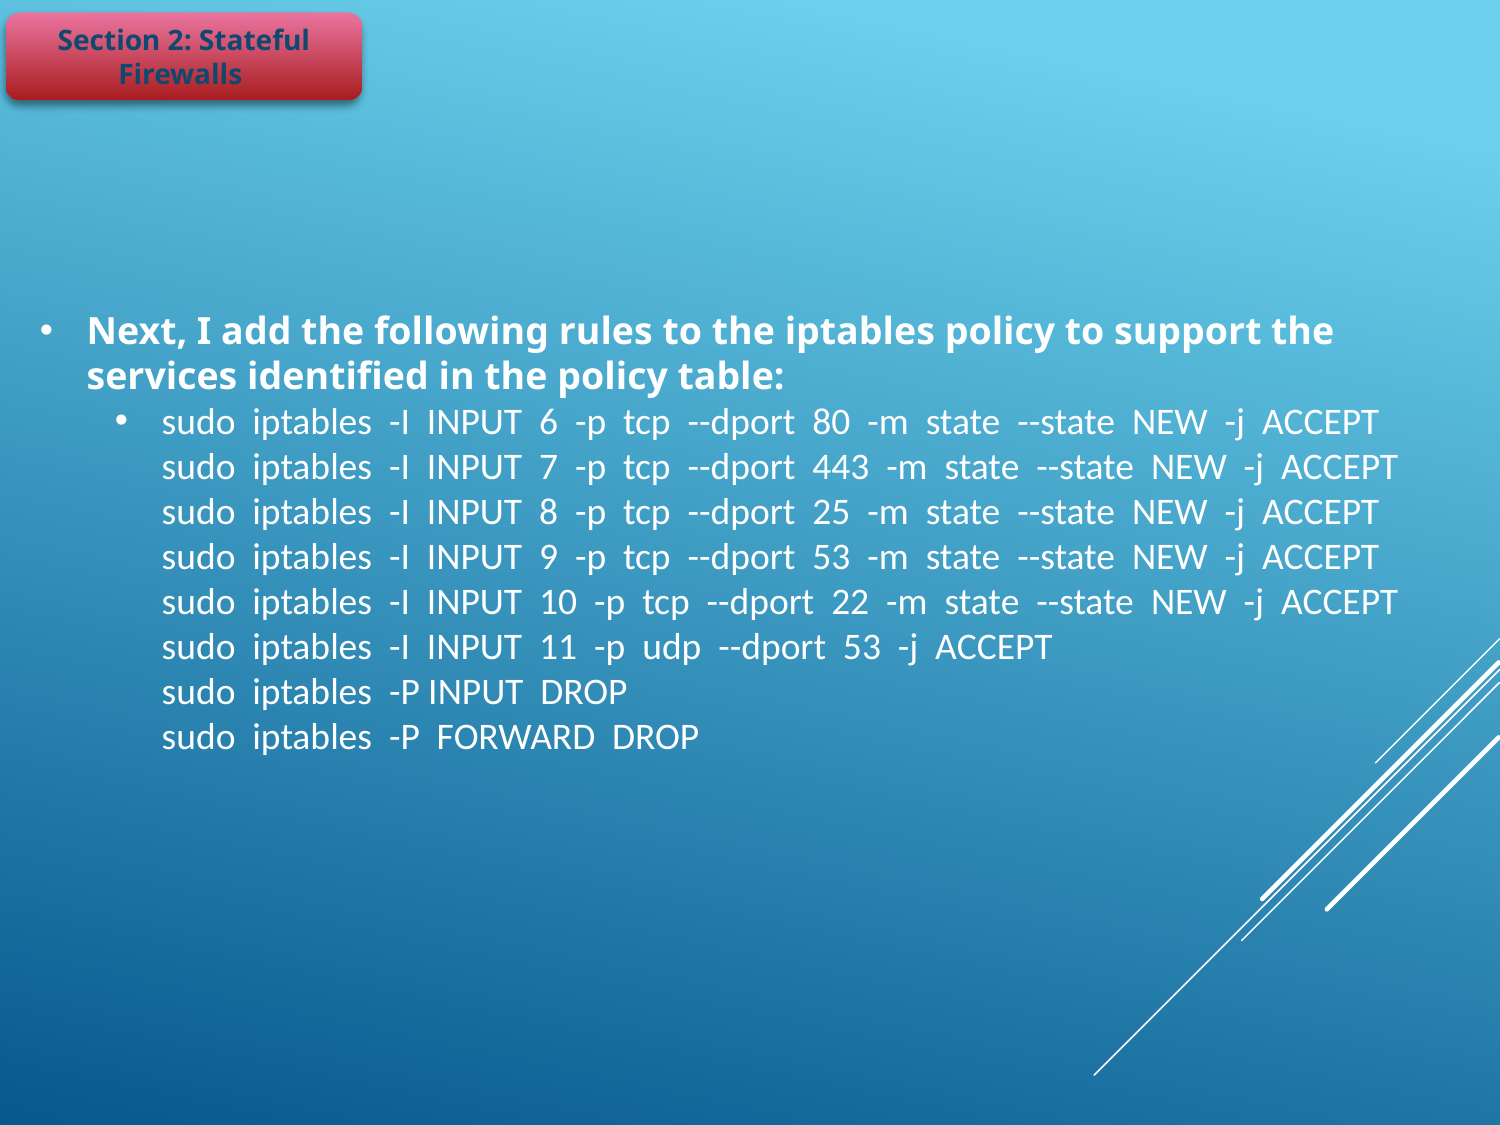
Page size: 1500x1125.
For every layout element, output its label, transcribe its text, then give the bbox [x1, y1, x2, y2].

text_box Section 2: Stateful Firewalls [5, 12, 363, 100]
text_box Next, I add the following rules to the iptables policy to support the services identified in the policy table: sudo iptables -I INPUT 6 -p tcp --dport 80 -m state --state NEW -j ACCEPT sudo iptables -I INPUT 7 -p tcp --dport 443 -m state --state NEW -j ACCEPT sudo iptables -I INPUT 8 -p tcp --dport 25 -m state --state NEW -j ACCEPT sudo iptables -I INPUT 9 -p tcp --dport 53 -m state --state NEW -j ACCEPT sudo iptables -I INPUT 10 -p tcp --dport 22 -m state --state NEW -j ACCEPT sudo iptables -I INPUT 11 -p udp --dport 53 -j ACCEPT sudo iptables -P INPUT DROP sudo iptables -P FORWARD DROP [24, 299, 1475, 810]
